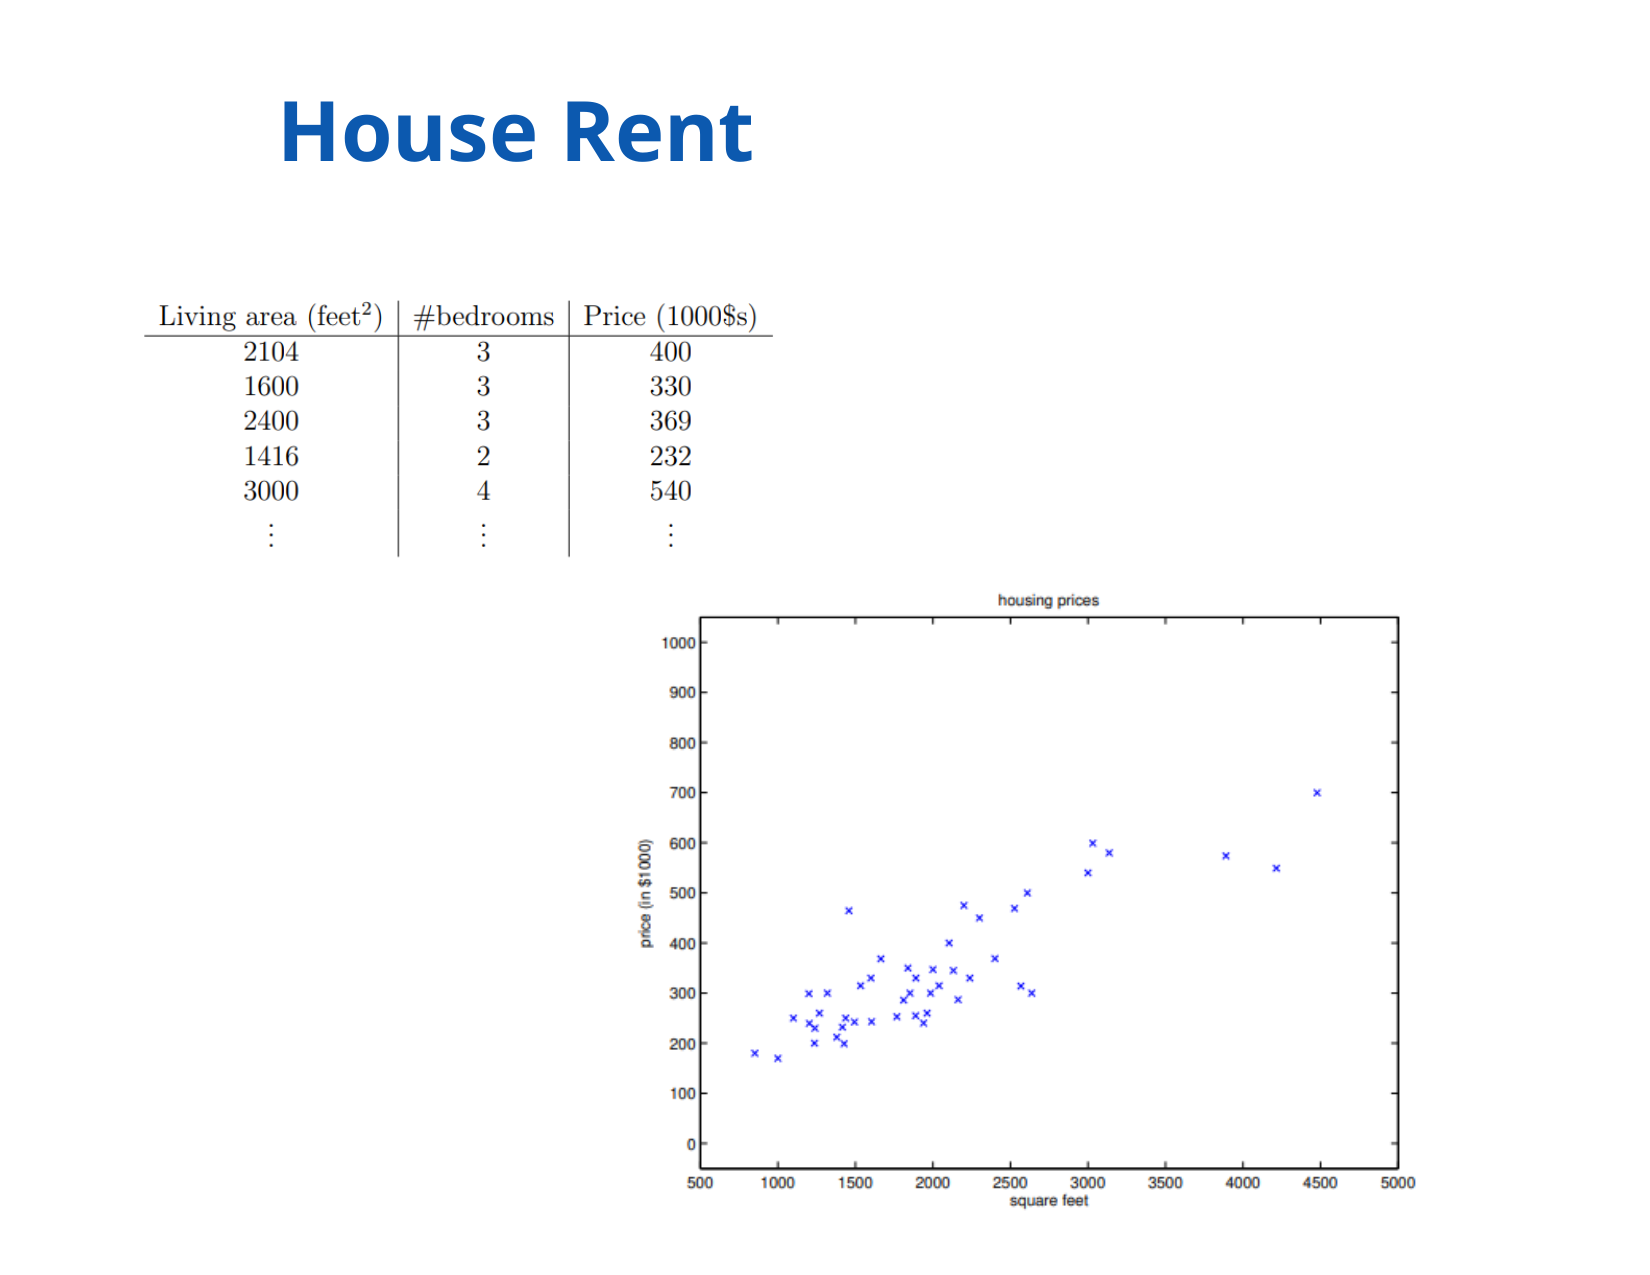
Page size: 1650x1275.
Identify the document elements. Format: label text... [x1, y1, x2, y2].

picture [113, 276, 1566, 1260]
title House Rent [277, 77, 1373, 291]
